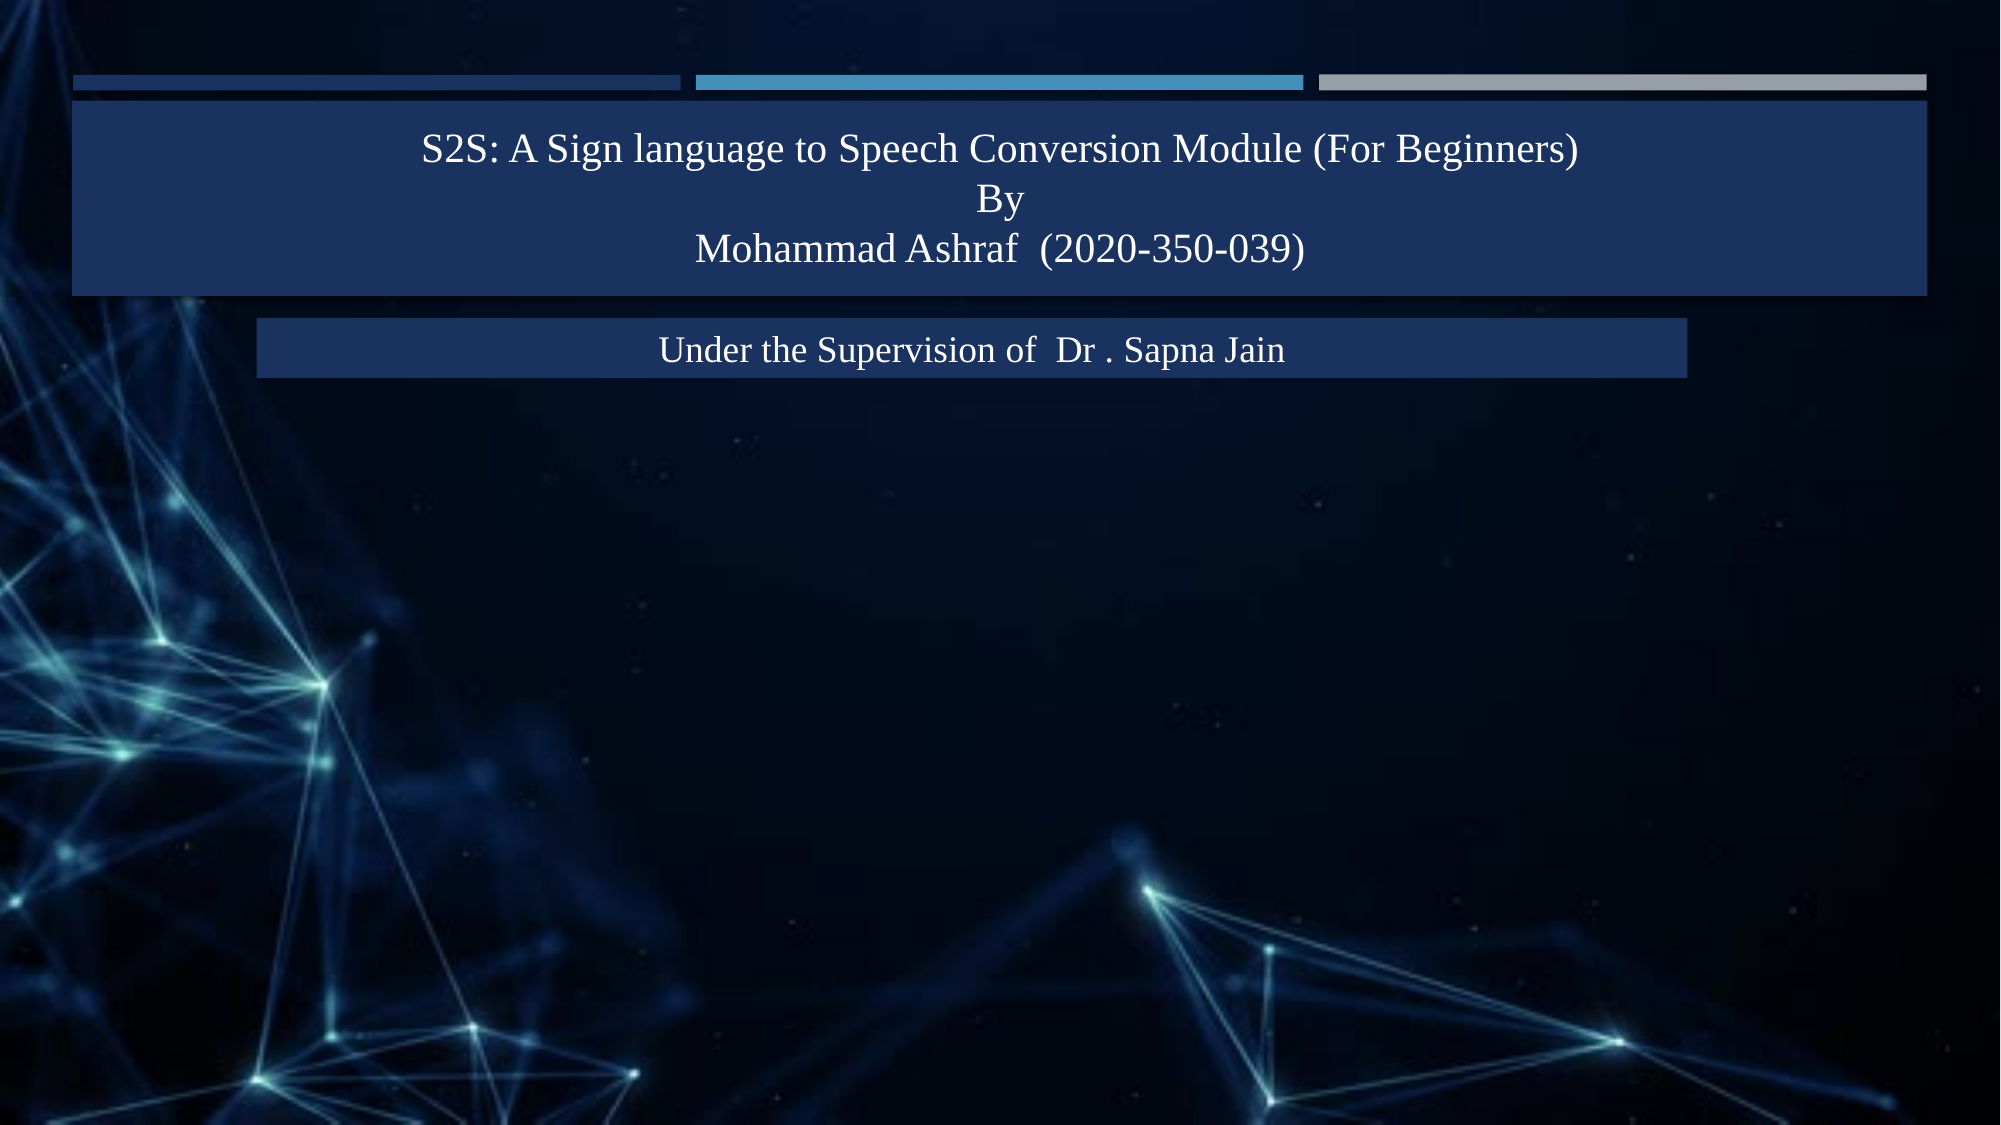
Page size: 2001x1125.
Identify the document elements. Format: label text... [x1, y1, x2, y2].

text_box S2S: A Sign language to Speech Conversion Module (For Beginners) By Mohammad Ashraf (2020-350-039) [95, 113, 1906, 279]
text_box Under the Supervision of Dr . Sapna Jain [256, 317, 1688, 378]
picture [0, 0, 2001, 1125]
